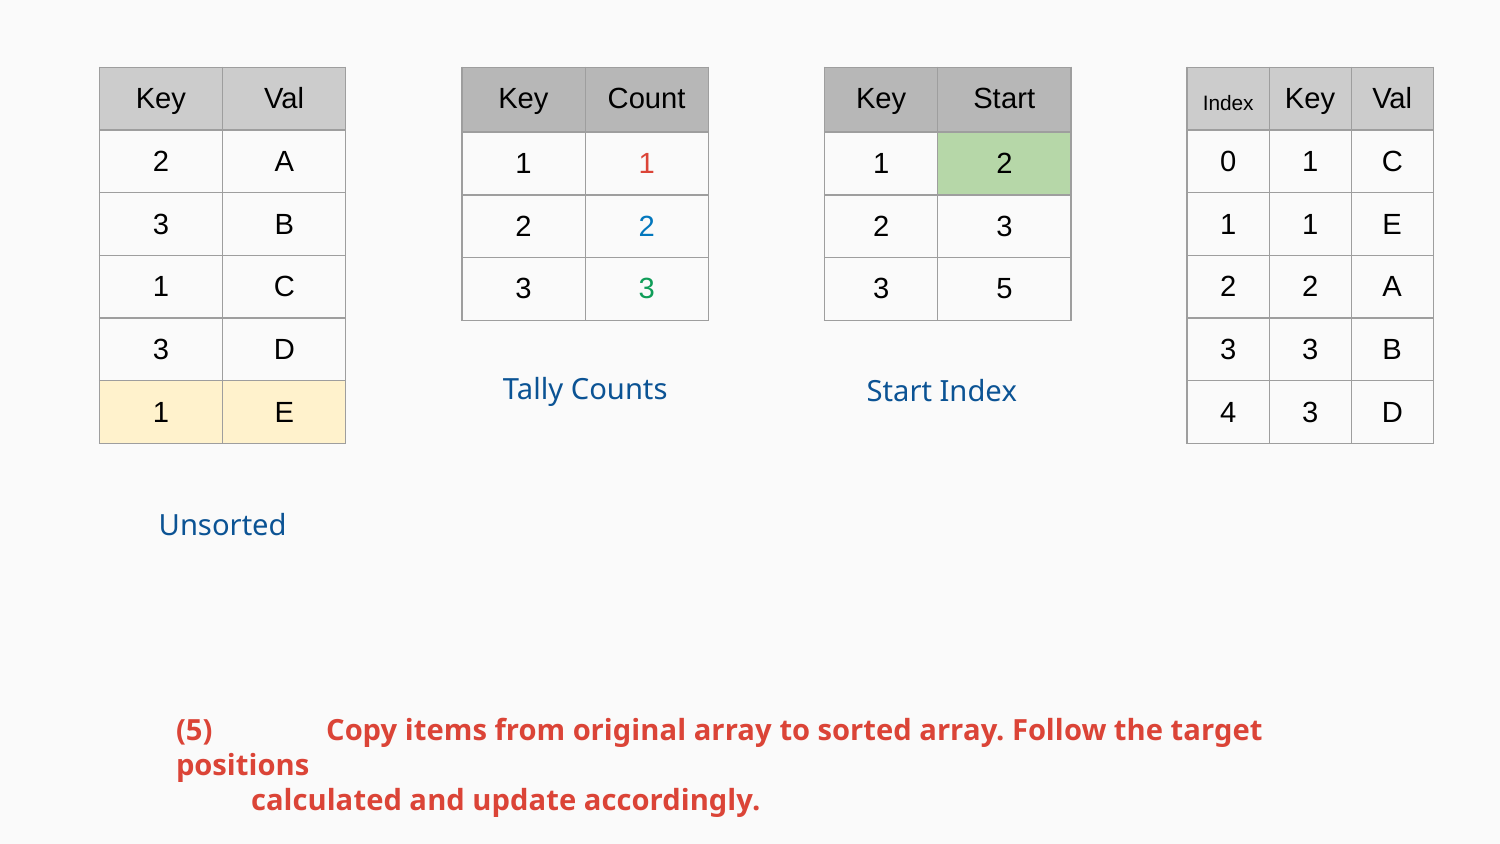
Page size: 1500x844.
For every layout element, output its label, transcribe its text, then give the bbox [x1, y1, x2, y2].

table_cell 1 [1270, 193, 1351, 255]
table_cell 3 [825, 258, 937, 320]
table_cell 3 [1188, 319, 1269, 380]
table_header Val [223, 68, 345, 129]
table_cell 3 [463, 258, 585, 320]
table_cell D [223, 319, 345, 380]
table_cell 5 [938, 258, 1070, 320]
table_cell 2 [1188, 256, 1269, 317]
table_cell A [1352, 256, 1433, 317]
table_cell C [1352, 131, 1433, 192]
table_cell 1 [100, 381, 222, 443]
table_cell 1 [586, 133, 708, 194]
table_cell 2 [825, 196, 937, 257]
table_cell 1 [1188, 193, 1269, 255]
table_cell 1 [1270, 131, 1351, 192]
table_header Key [1270, 68, 1351, 129]
table_cell 3 [586, 258, 708, 320]
table_cell C [223, 256, 345, 317]
table_cell 4 [1188, 381, 1269, 443]
table_cell 2 [586, 196, 708, 257]
text_box Start Index [851, 357, 1044, 429]
table_cell 3 [100, 319, 222, 380]
table_cell D [1352, 381, 1433, 443]
table_header Key [825, 68, 937, 131]
table_cell 2 [100, 131, 222, 192]
table_header Key [100, 68, 222, 129]
table_cell 3 [1270, 381, 1351, 443]
table_cell 1 [463, 133, 585, 194]
table_cell 2 [938, 133, 1070, 194]
table_header Start [938, 68, 1070, 131]
table_header Val [1352, 68, 1433, 129]
table_cell 1 [100, 256, 222, 317]
table_cell 3 [100, 193, 222, 255]
text_box Tally Counts [480, 355, 691, 431]
text_box Unsorted [117, 491, 328, 567]
table_cell 3 [1270, 319, 1351, 380]
text_box (5) Copy items from original array to sorted array. Follow the target positions calculated and update accordingly. [161, 696, 1339, 772]
table_header Count [586, 68, 708, 131]
table_cell A [223, 131, 345, 192]
table_cell 2 [1270, 256, 1351, 317]
table_cell E [1352, 193, 1433, 255]
table_cell 2 [463, 196, 585, 257]
table_header Key [463, 68, 585, 131]
table_cell B [223, 193, 345, 255]
table_cell 1 [825, 133, 937, 194]
table_cell B [1352, 319, 1433, 380]
table_header Index [1188, 68, 1269, 129]
table_cell 0 [1188, 131, 1269, 192]
table_cell E [223, 381, 345, 443]
table_cell 3 [938, 196, 1070, 257]
